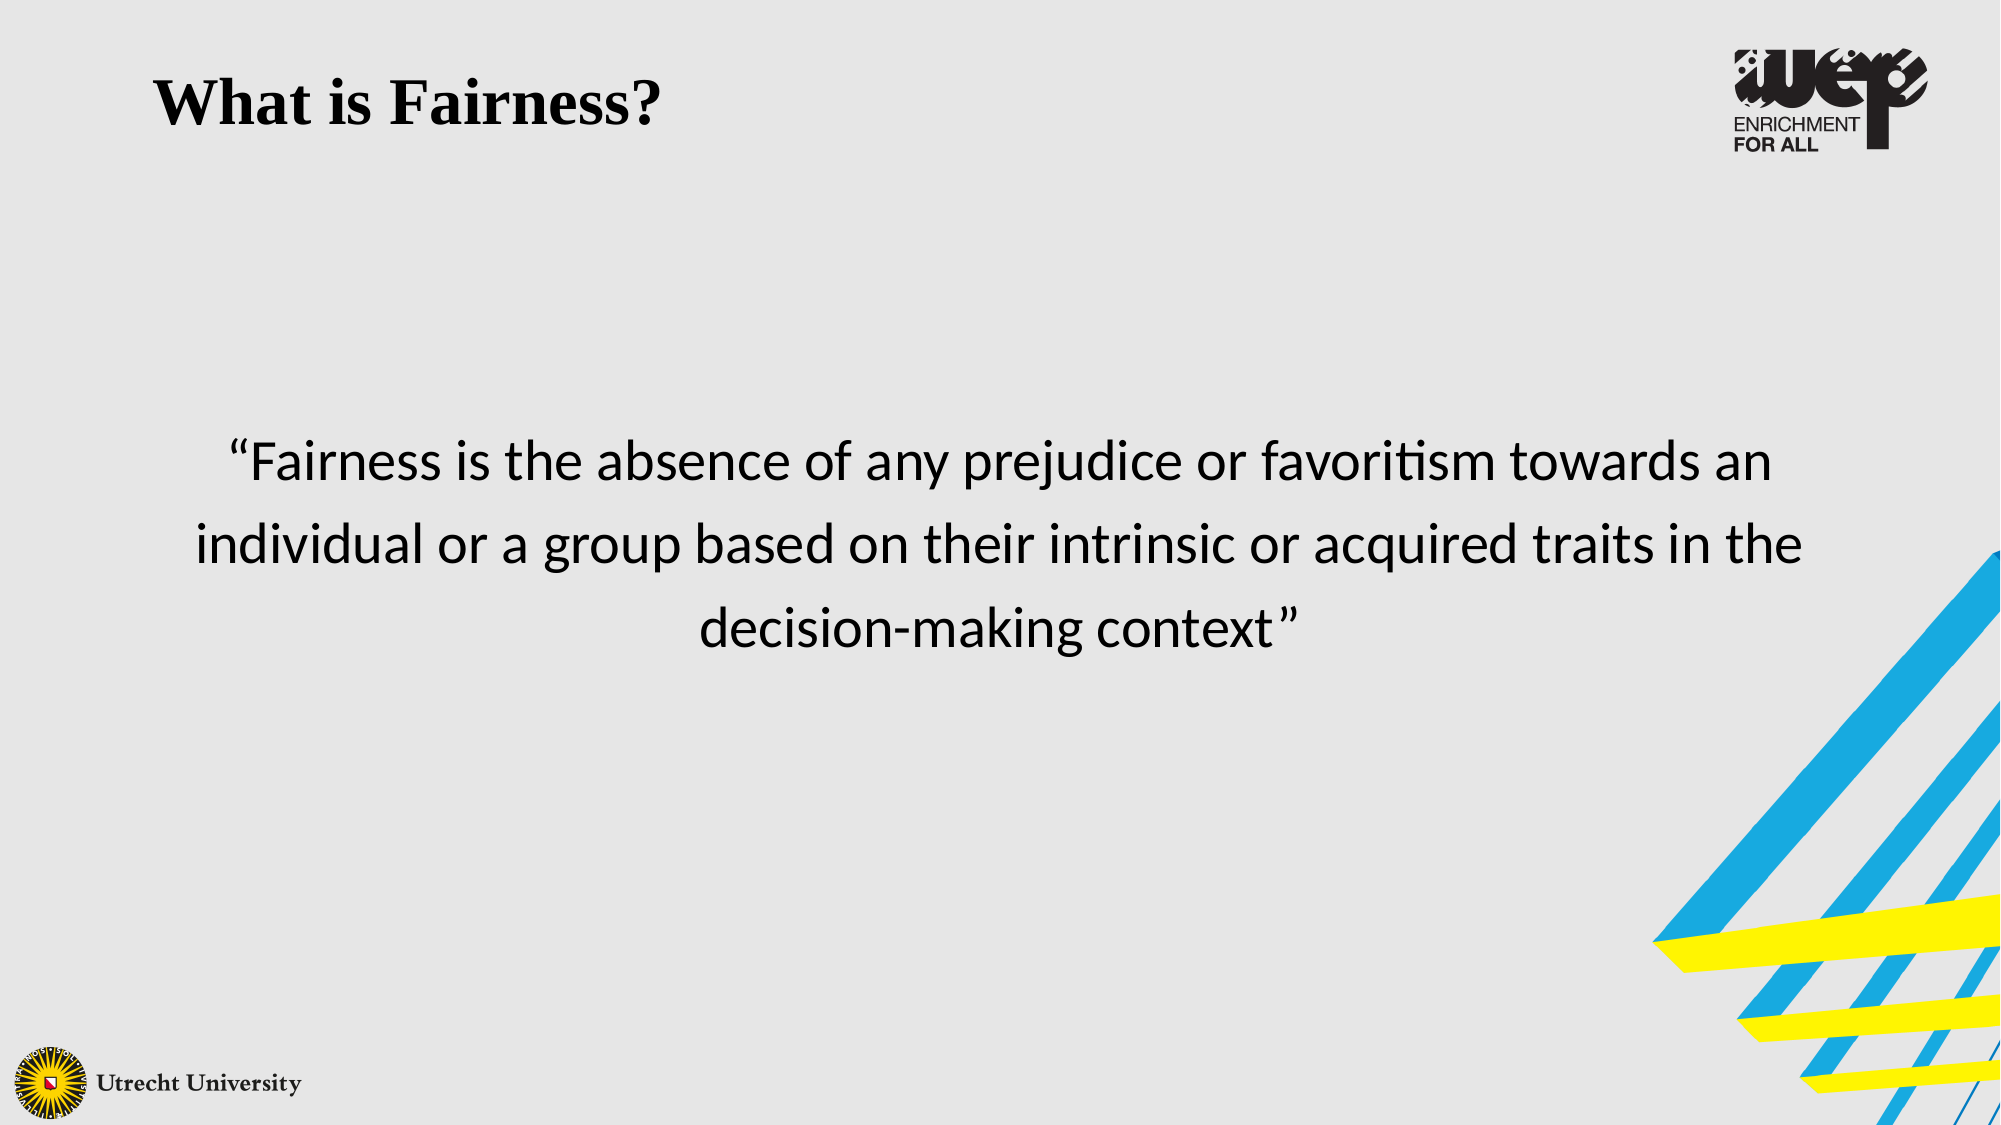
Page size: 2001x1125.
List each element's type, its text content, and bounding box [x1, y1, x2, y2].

text_box “Fairness is the absence of any prejudice or favoritism towards an individual or a group based on their intrinsic or acquired traits in the decision-making context” [137, 205, 1863, 1017]
text_box What is Fairness? [137, 59, 1863, 205]
picture [0, 0, 2001, 1125]
